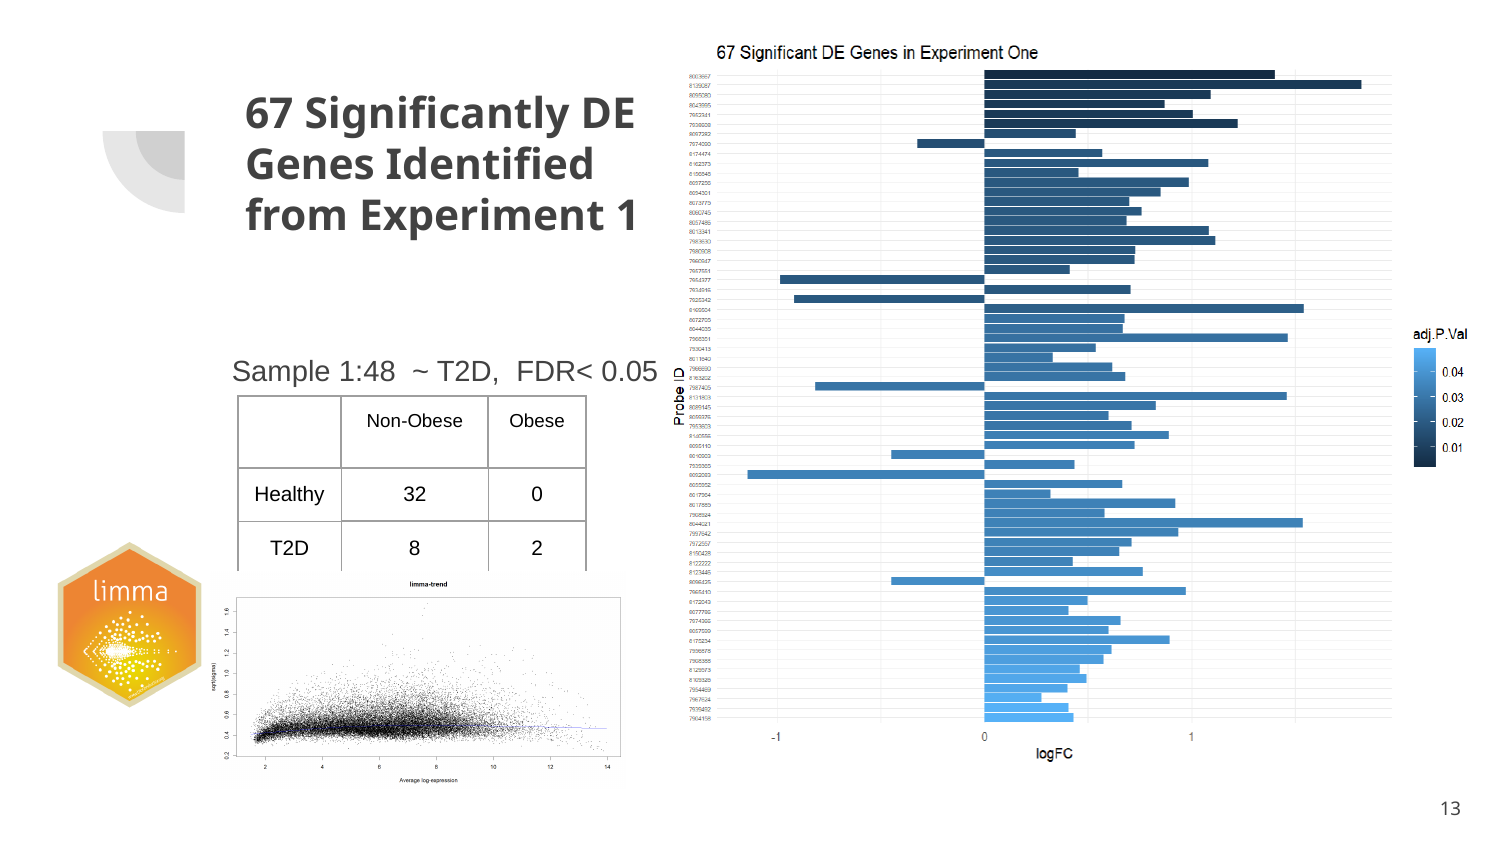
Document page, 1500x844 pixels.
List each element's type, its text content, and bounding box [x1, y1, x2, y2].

table_cell 0 [489, 469, 585, 520]
picture [667, 41, 1475, 769]
table_cell T2D [239, 522, 341, 569]
table_cell Healthy [239, 469, 341, 521]
table_cell 32 [342, 469, 488, 520]
table_cell 2 [489, 522, 585, 569]
table_cell 8 [342, 522, 488, 569]
table_header Obese [489, 397, 585, 467]
title 67 Significantly DE Genes Identified from Experiment 1 [230, 71, 662, 289]
table_header [239, 397, 340, 467]
table_header Non-Obese [342, 397, 487, 467]
slide_number ‹#› [1386, 777, 1477, 842]
picture [40, 523, 203, 717]
list Sample 1:48 ~ T2D, FDR< 0.05 [216, 335, 662, 547]
picture [209, 570, 626, 789]
